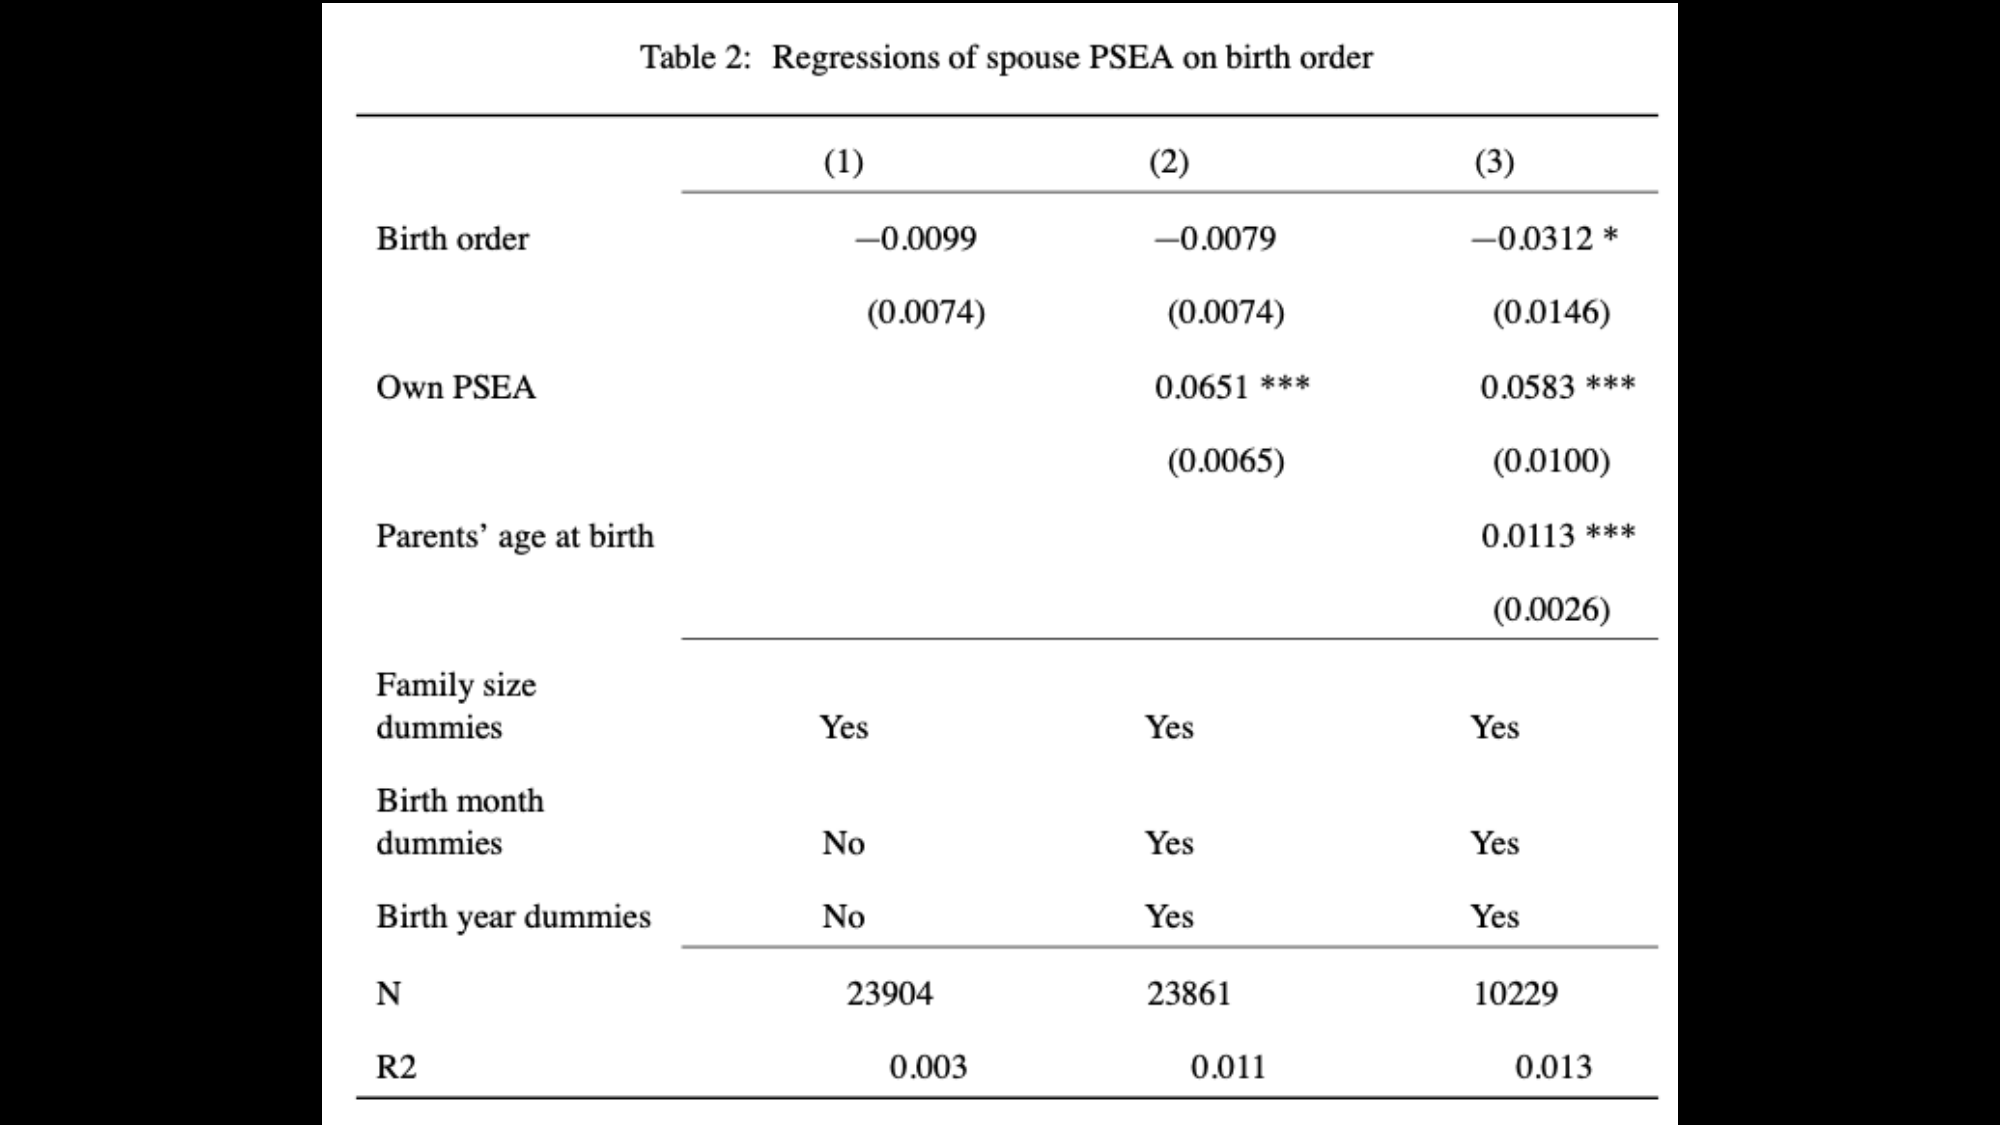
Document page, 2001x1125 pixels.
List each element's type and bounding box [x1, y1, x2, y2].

list [322, 3, 1678, 1125]
